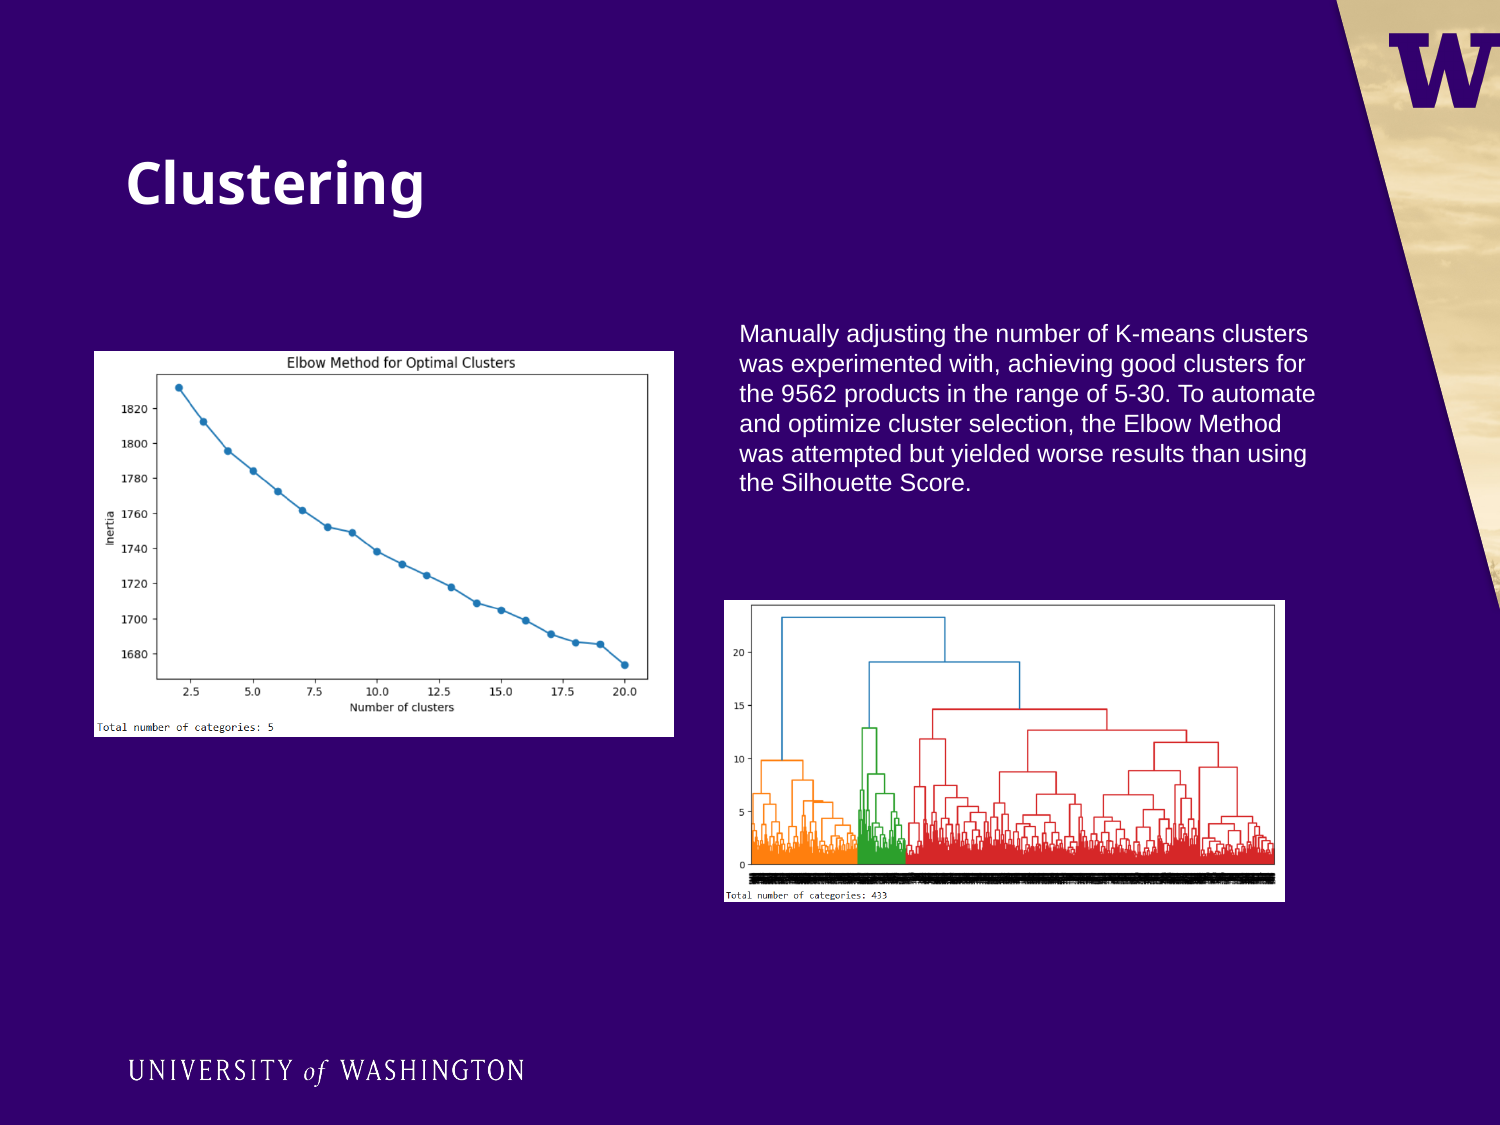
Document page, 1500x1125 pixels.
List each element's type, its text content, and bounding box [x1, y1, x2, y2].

picture [94, 351, 675, 737]
text_box Manually adjusting the number of K-means clusters was experimented with, achieving good clusters for the 9562 products in the range of 5-30. To automate and optimize cluster selection, the Elbow Method was attempted but yielded worse results than using the Silhouette Score. [724, 309, 1346, 575]
picture [1336, 0, 1500, 610]
title Clustering [110, 59, 1316, 224]
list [724, 599, 1285, 903]
picture [128, 1059, 524, 1087]
